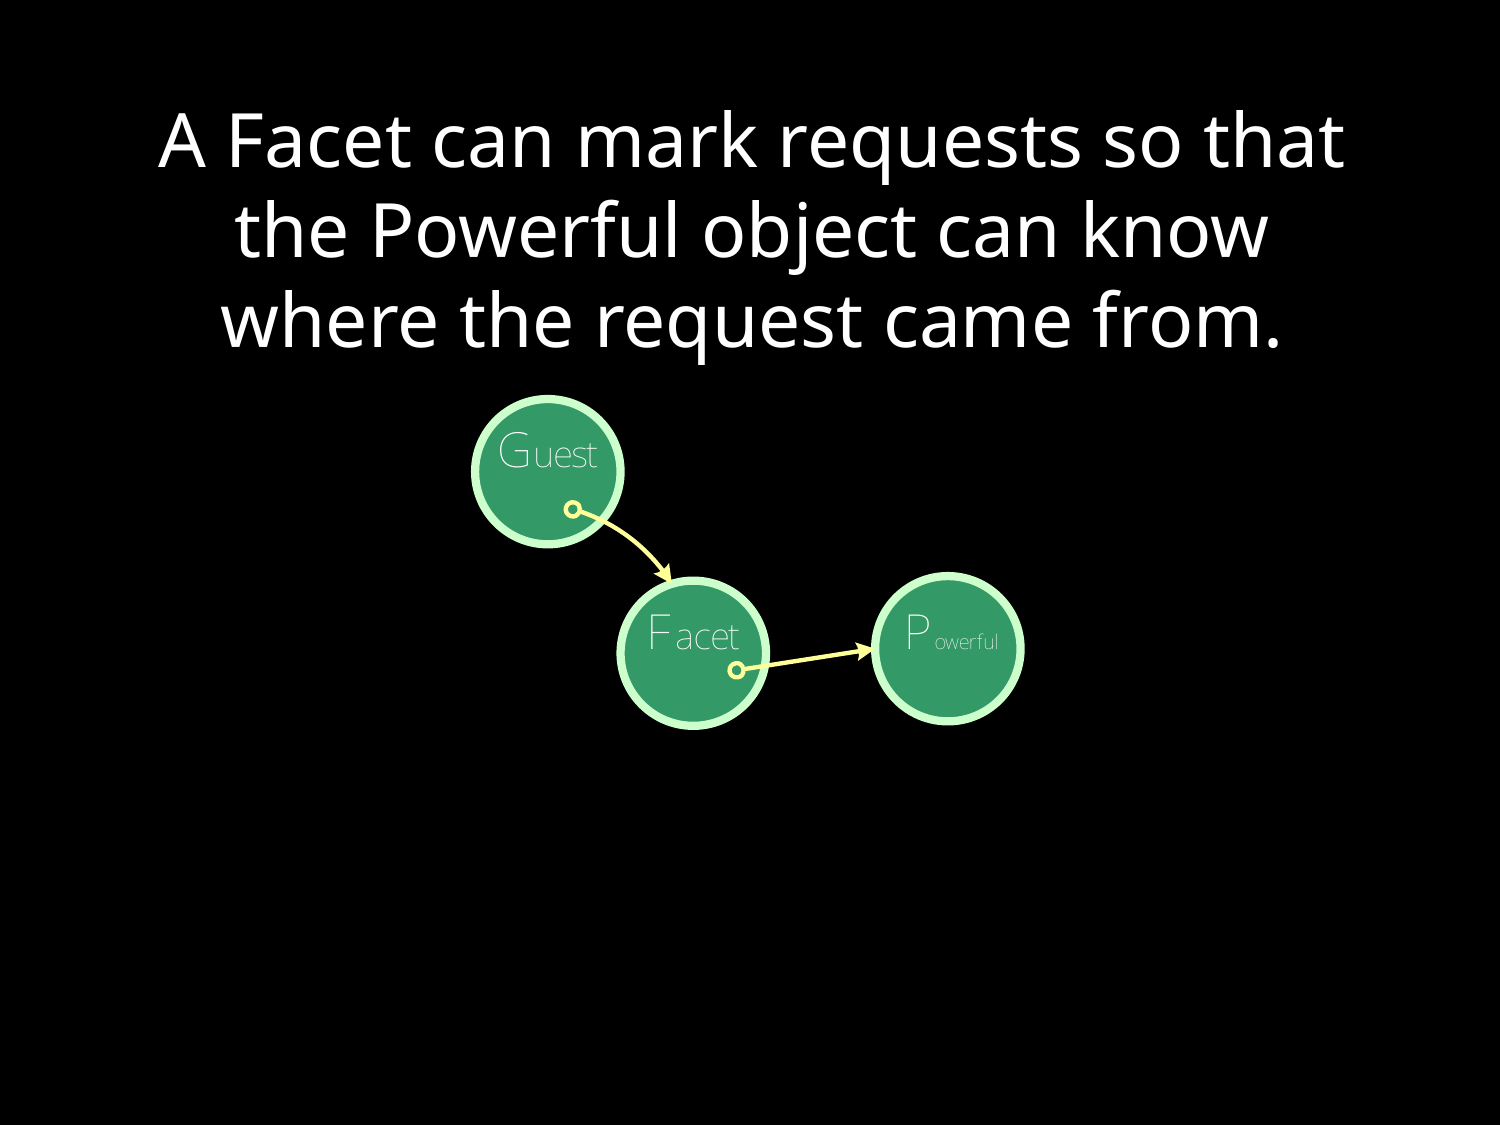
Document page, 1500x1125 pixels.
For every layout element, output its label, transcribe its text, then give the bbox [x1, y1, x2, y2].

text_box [464, 388, 1036, 737]
text_box A Facet can mark requests so that the Powerful object can know where the request came from. [120, 84, 1385, 370]
